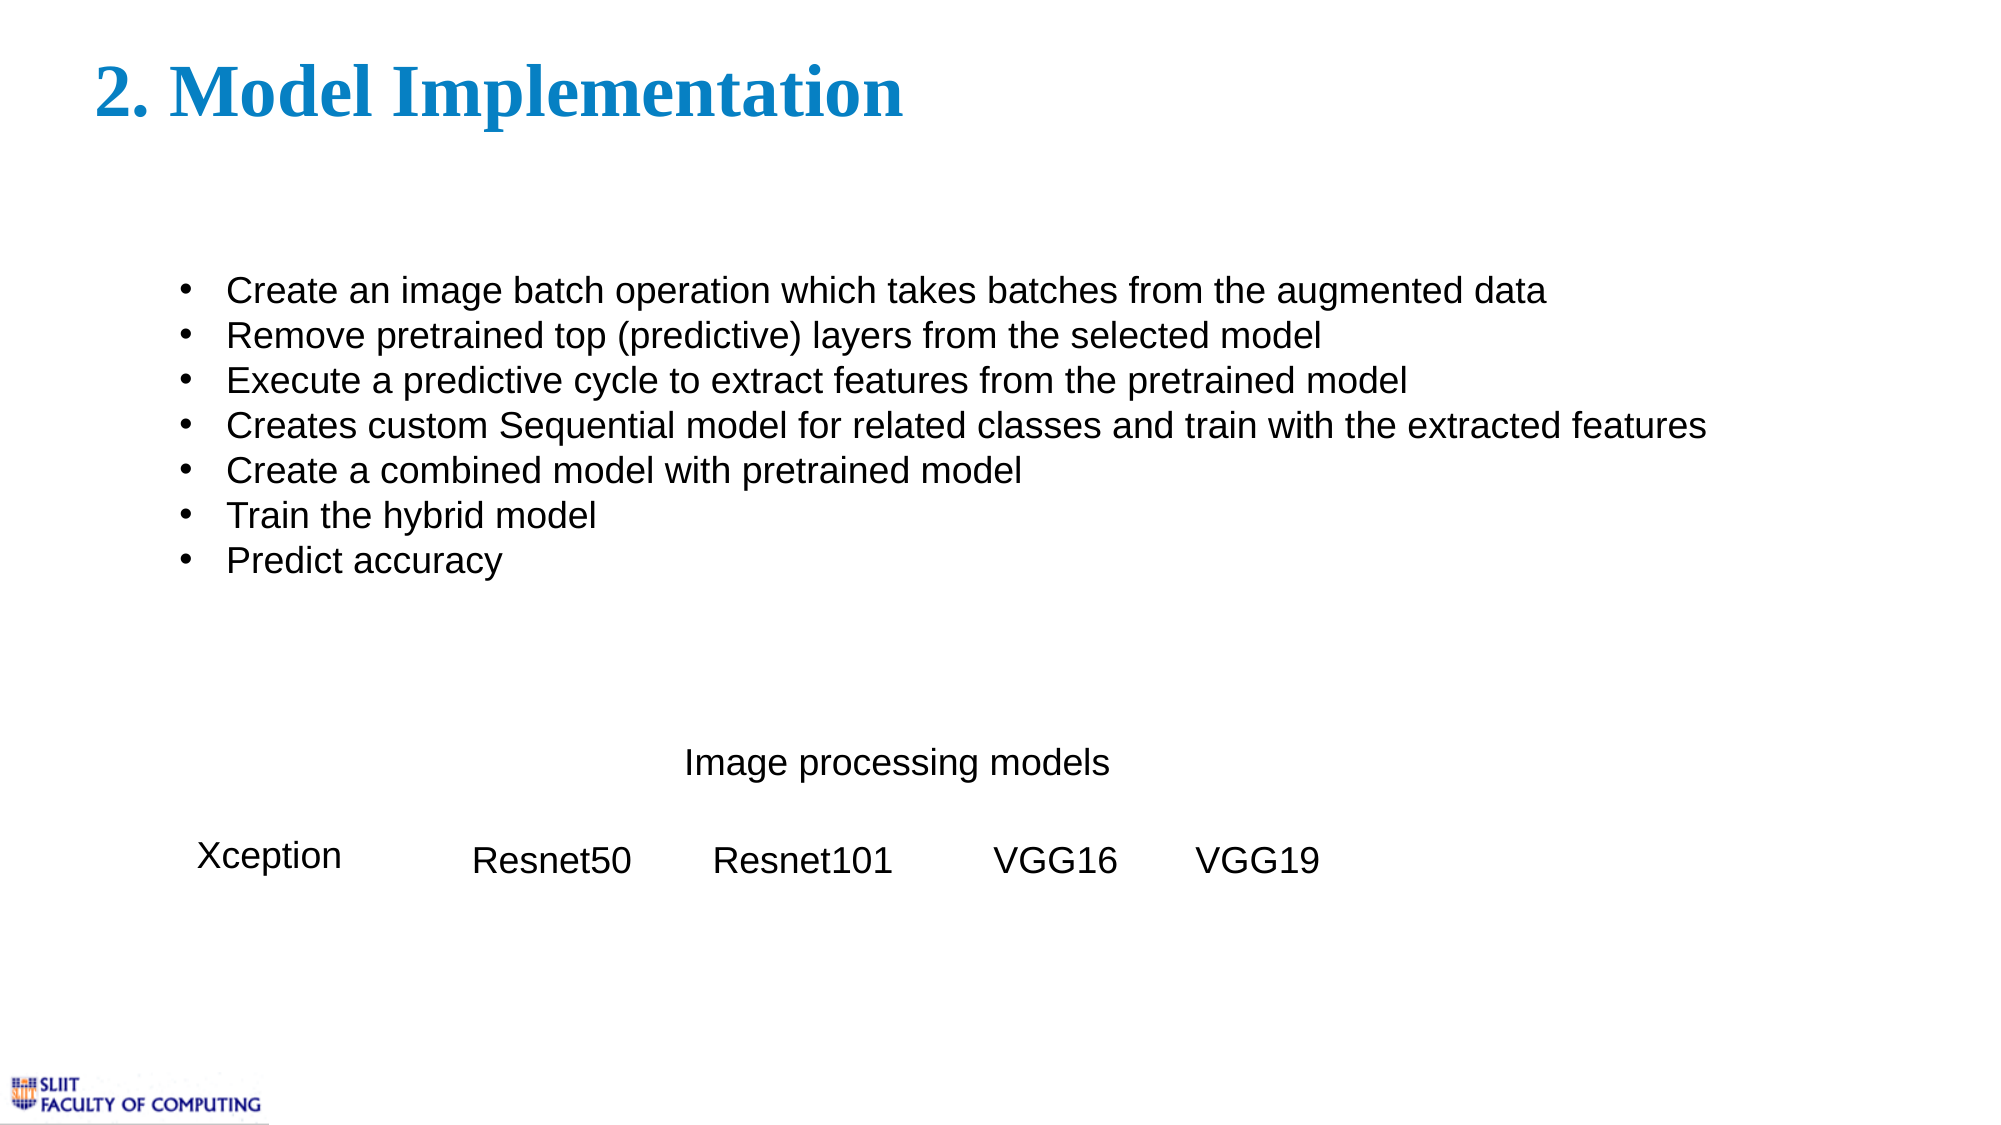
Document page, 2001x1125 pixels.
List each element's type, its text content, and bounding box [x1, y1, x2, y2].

text_box Create an image batch operation which takes batches from the augmented data Remove pretrained top (predictive) layers from the selected model Execute a predictive cycle to extract features from the pretrained model Creates custom Sequential model for related classes and train with the extracted features Create a combined model with pretrained model Train the hybrid model Predict accuracy [164, 258, 1723, 589]
text_box Resnet101 [697, 828, 909, 889]
text_box VGG19 [1180, 828, 1336, 889]
text_box Image processing models [669, 730, 1126, 791]
text_box Resnet50 [457, 828, 647, 889]
text_box 2. Model Implementation [79, 32, 1978, 152]
picture [0, 1072, 269, 1125]
text_box Xception [181, 823, 358, 884]
text_box VGG16 [978, 828, 1134, 889]
